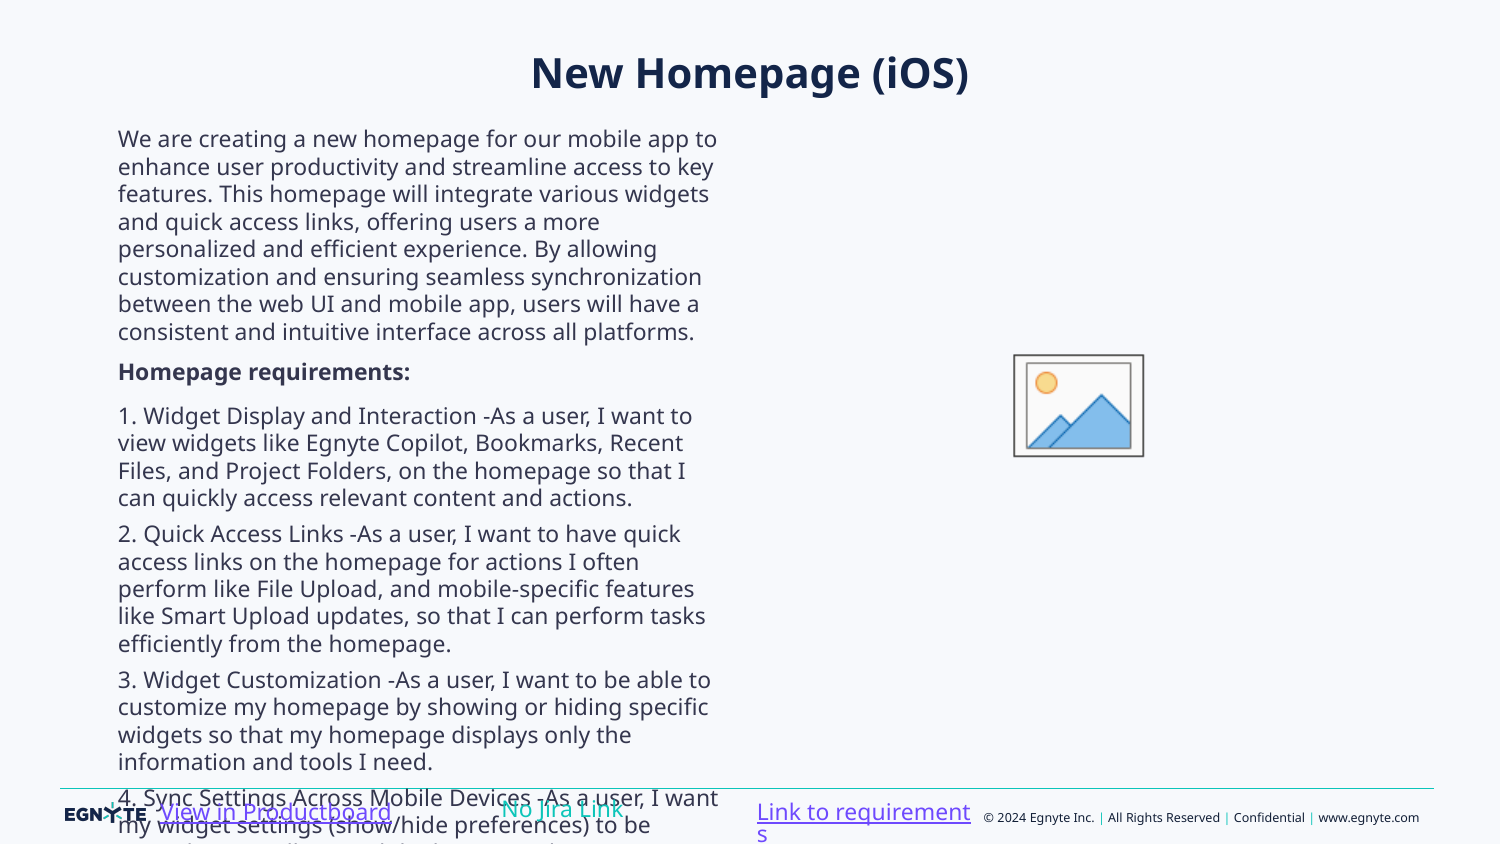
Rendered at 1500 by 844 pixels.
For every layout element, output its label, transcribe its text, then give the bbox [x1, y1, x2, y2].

list We are creating a new homepage for our mobile app to enhance user productivity and streamline access to key features. This homepage will integrate various widgets and quick access links, offering users a more personalized and efficient experience. By allowing customization and ensuring seamless synchronization between the web UI and mobile app, users will have a consistent and intuitive interface across all platforms. Homepage requirements: 1. Widget Display and Interaction -As a user, I want to view widgets like Egnyte Copilot, Bookmarks, Recent Files, and Project Folders, on the homepage so that I can quickly access relevant content and actions. 2. Quick Access Links -As a user, I want to have quick access links on the homepage for actions I often perform like File Upload, and mobile-specific features like Smart Upload updates, so that I can perform tasks efficiently from the homepage. 3. Widget Customization -As a user, I want to be able to customize my homepage by showing or hiding specific widgets so that my homepage displays only the information and tools I need. 4. Sync Settings Across Mobile Devices -As a user, I want my widget settings (show/hide preferences) to be synced across all my mobile devices so that my homepage layout remains consistent regardless of the device I use. [103, 117, 741, 693]
title New Homepage (iOS) [103, 44, 1397, 106]
list Link to requirements [742, 790, 997, 835]
list View in Productboard [145, 790, 486, 835]
list No Jira Link [486, 790, 741, 835]
picture [65, 802, 145, 823]
picture [761, 119, 1397, 693]
